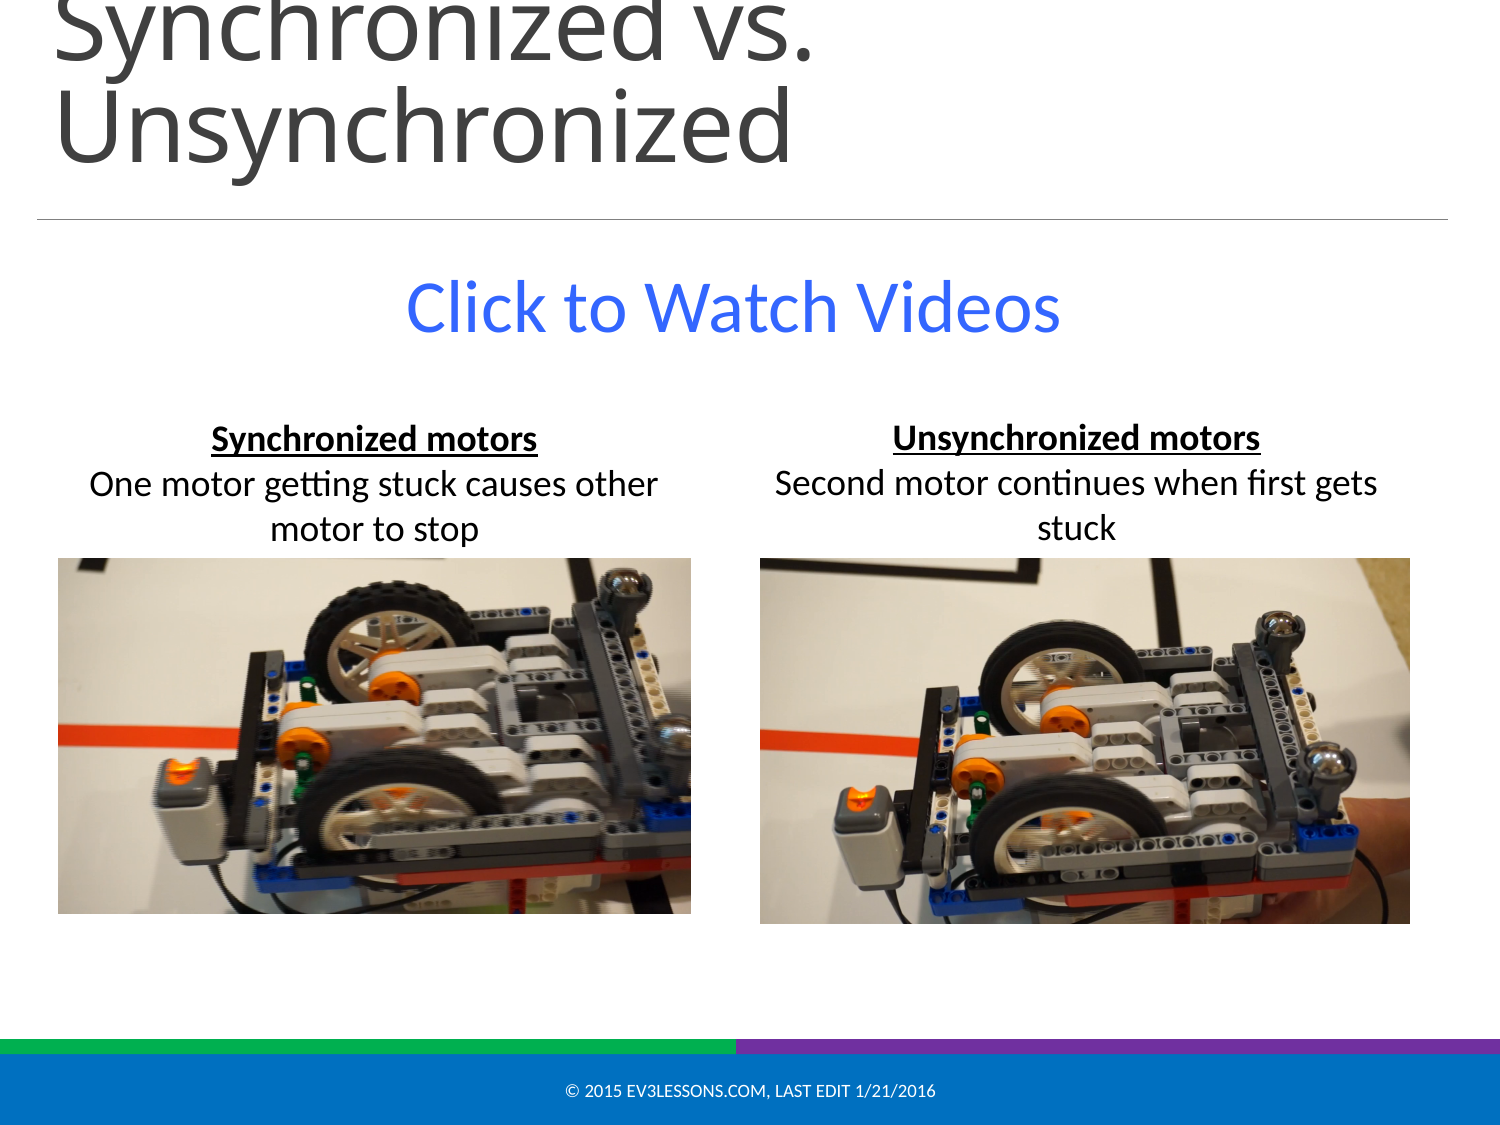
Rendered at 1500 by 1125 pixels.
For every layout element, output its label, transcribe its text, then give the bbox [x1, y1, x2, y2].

text_box Click to Watch Videos [350, 249, 1119, 355]
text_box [759, 557, 1411, 925]
text_box Synchronized motors One motor getting stuck causes other motor to stop [57, 406, 692, 556]
title Synchronized vs. Unsynchronized [37, 47, 1448, 191]
footer © 2015 EV3Lessons.com, Last edit 1/21/2016 [453, 1059, 1047, 1120]
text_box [57, 557, 692, 915]
text_box Unsynchronized motors Second motor continues when first gets stuck [759, 405, 1394, 555]
